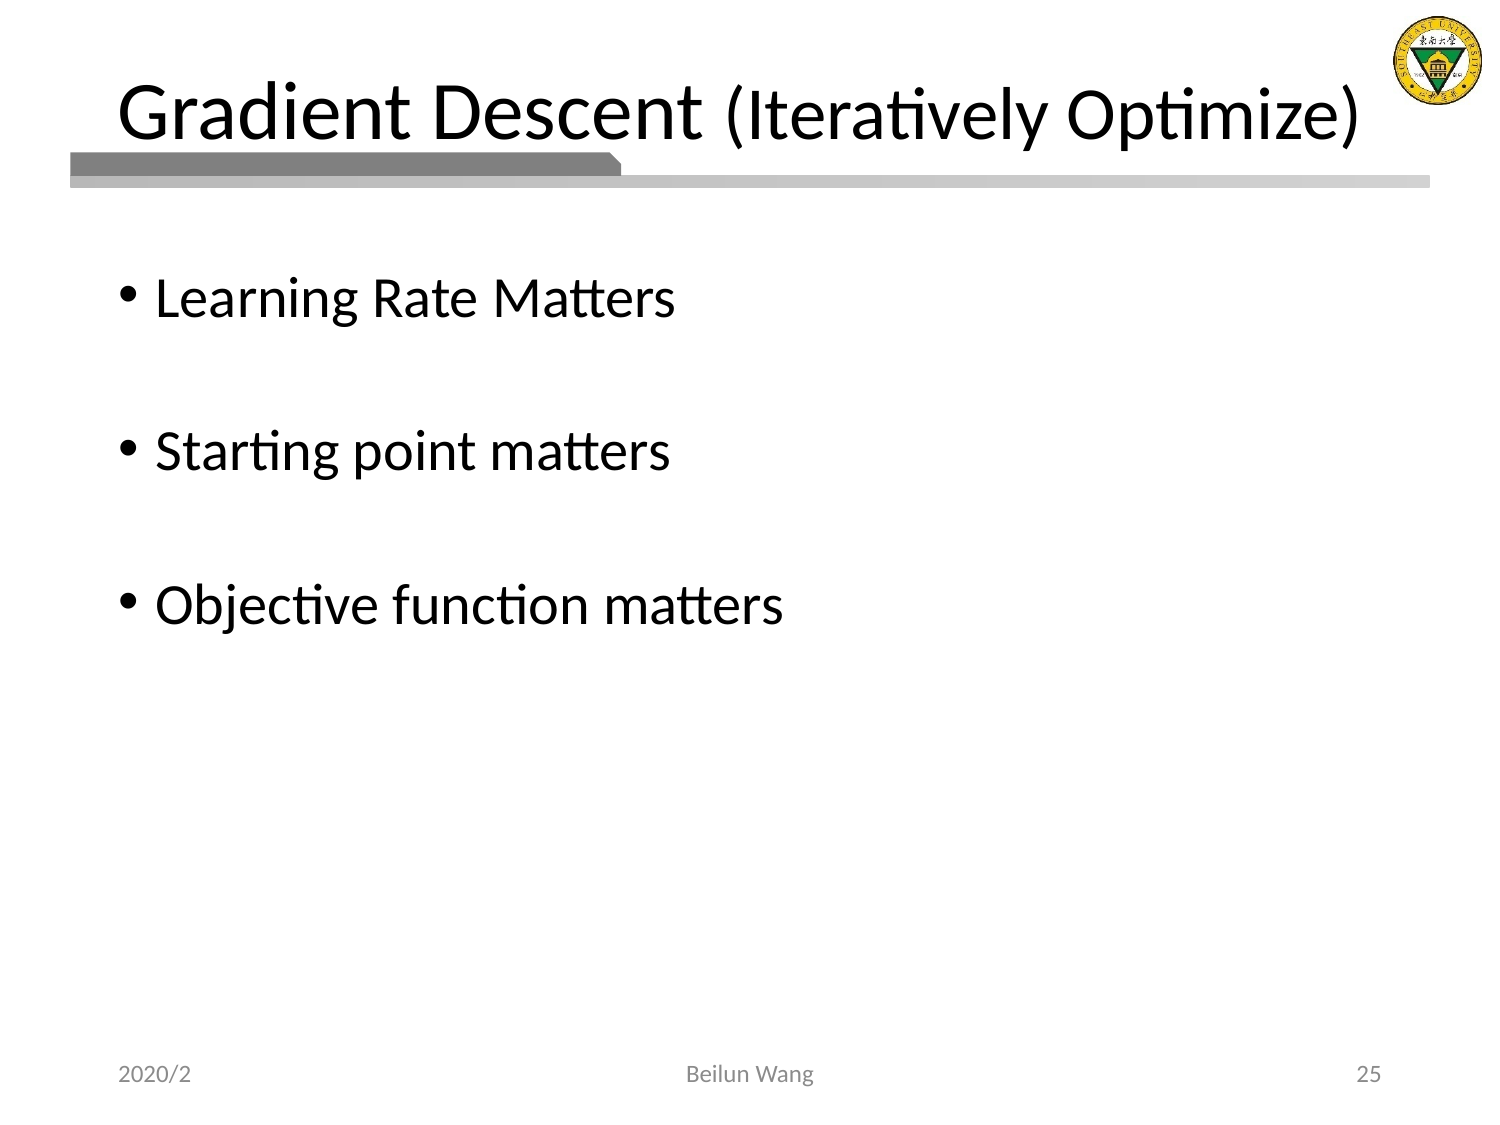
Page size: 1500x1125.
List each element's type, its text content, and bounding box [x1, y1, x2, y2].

title Gradient Descent (Iteratively Optimize) [103, 59, 1500, 156]
slide_number 2020/2 [103, 1042, 441, 1103]
footer Beilun Wang [496, 1042, 1004, 1103]
picture [1393, 16, 1482, 59]
list Learning Rate Matters Starting point matters Objective function matters [103, 264, 1397, 1014]
slide_number 25 [1059, 1042, 1397, 1103]
